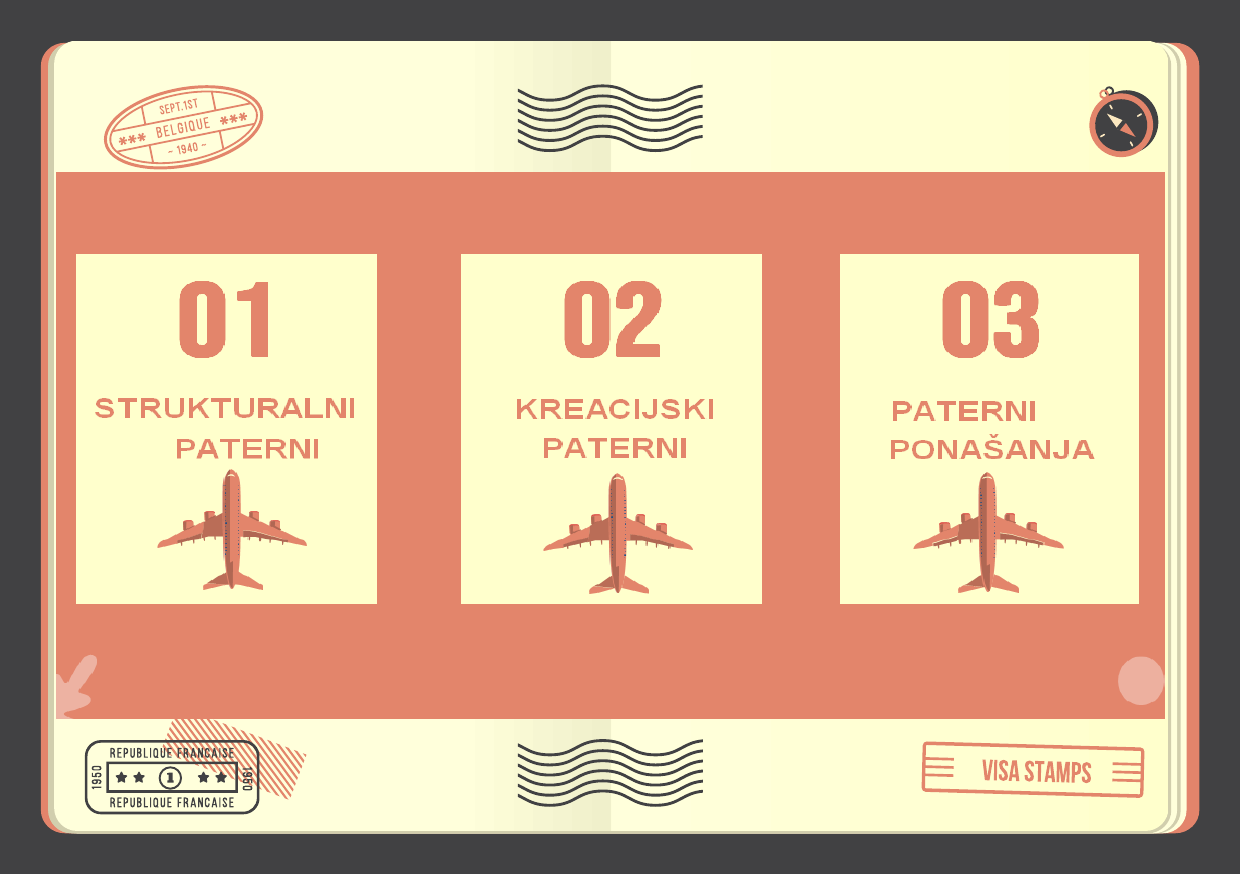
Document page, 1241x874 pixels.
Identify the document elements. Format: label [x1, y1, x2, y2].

text_box [84, 739, 260, 815]
picture [55, 172, 1165, 719]
text_box [164, 728, 303, 778]
text_box [1084, 86, 1164, 158]
text_box [517, 84, 703, 153]
text_box [517, 738, 704, 807]
text_box [921, 741, 1145, 799]
